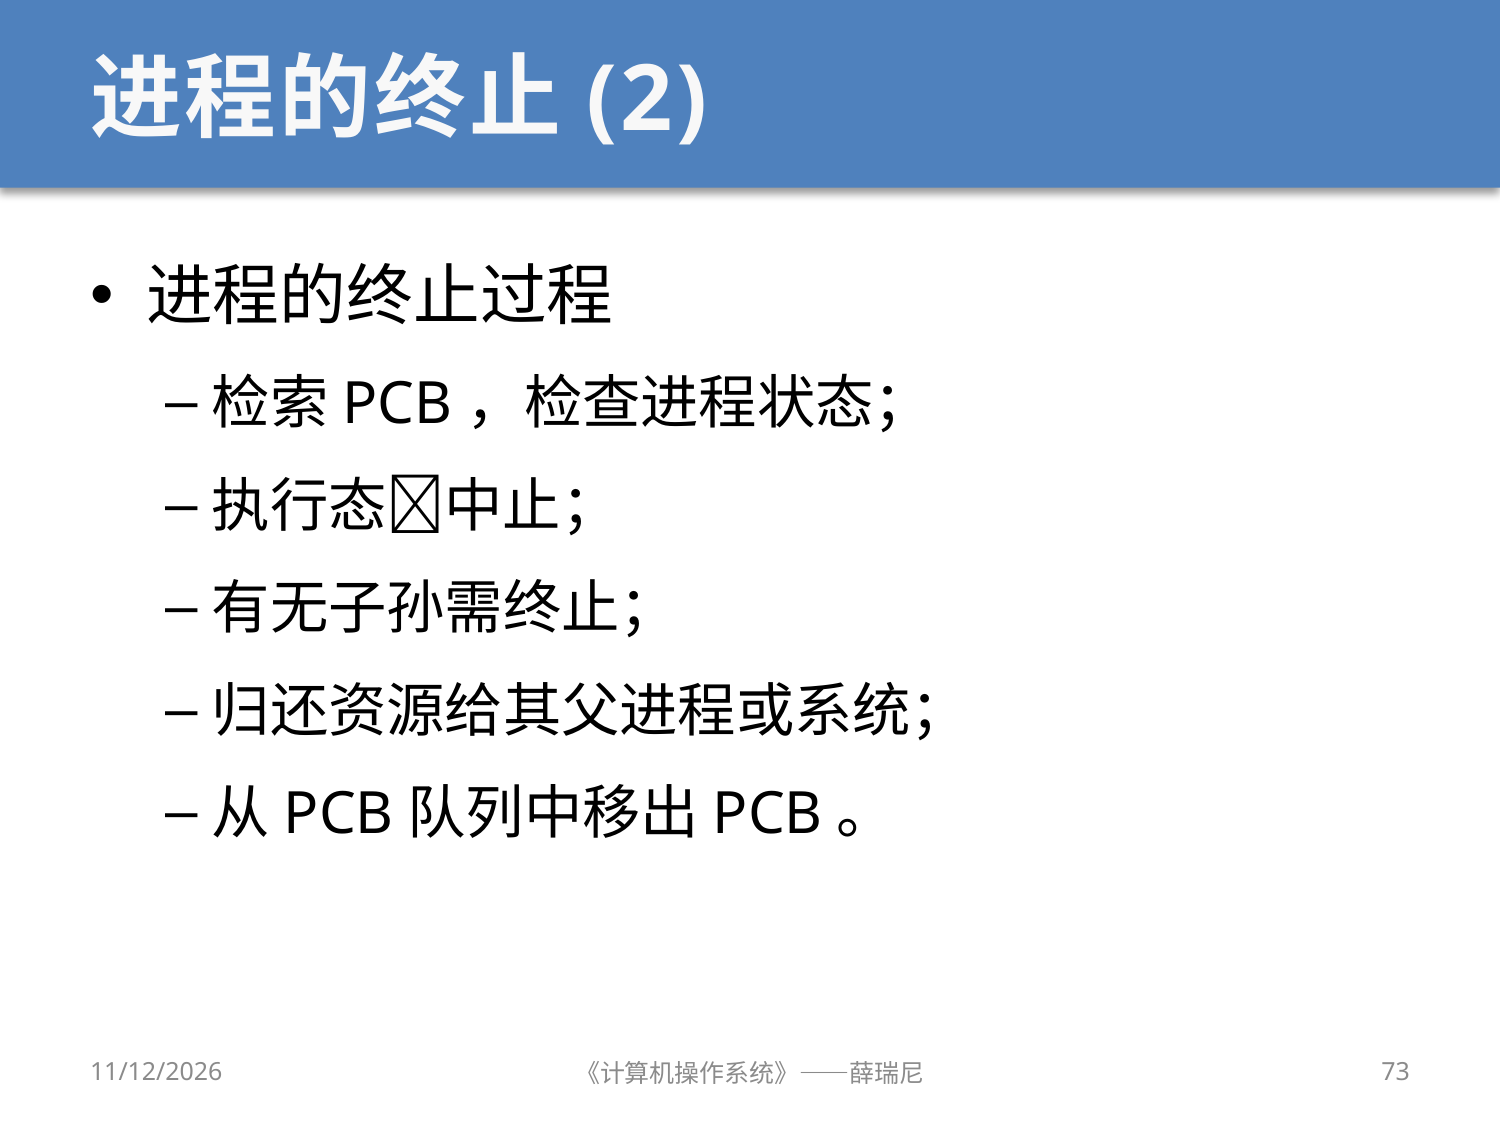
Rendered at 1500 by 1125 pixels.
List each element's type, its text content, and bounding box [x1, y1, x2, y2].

title 进程的终止(2) [75, 0, 1425, 188]
footer 《计算机操作系统》——薛瑞尼 [512, 1042, 988, 1103]
list 进程的终止过程 检索PCB，检查进程状态； 执行态中止； 有无子孙需终止； 归还资源给其父进程或系统； 从PCB队列中移出PCB。 [75, 221, 1425, 1021]
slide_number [75, 1042, 425, 1103]
slide_number 73 [1074, 1042, 1425, 1103]
